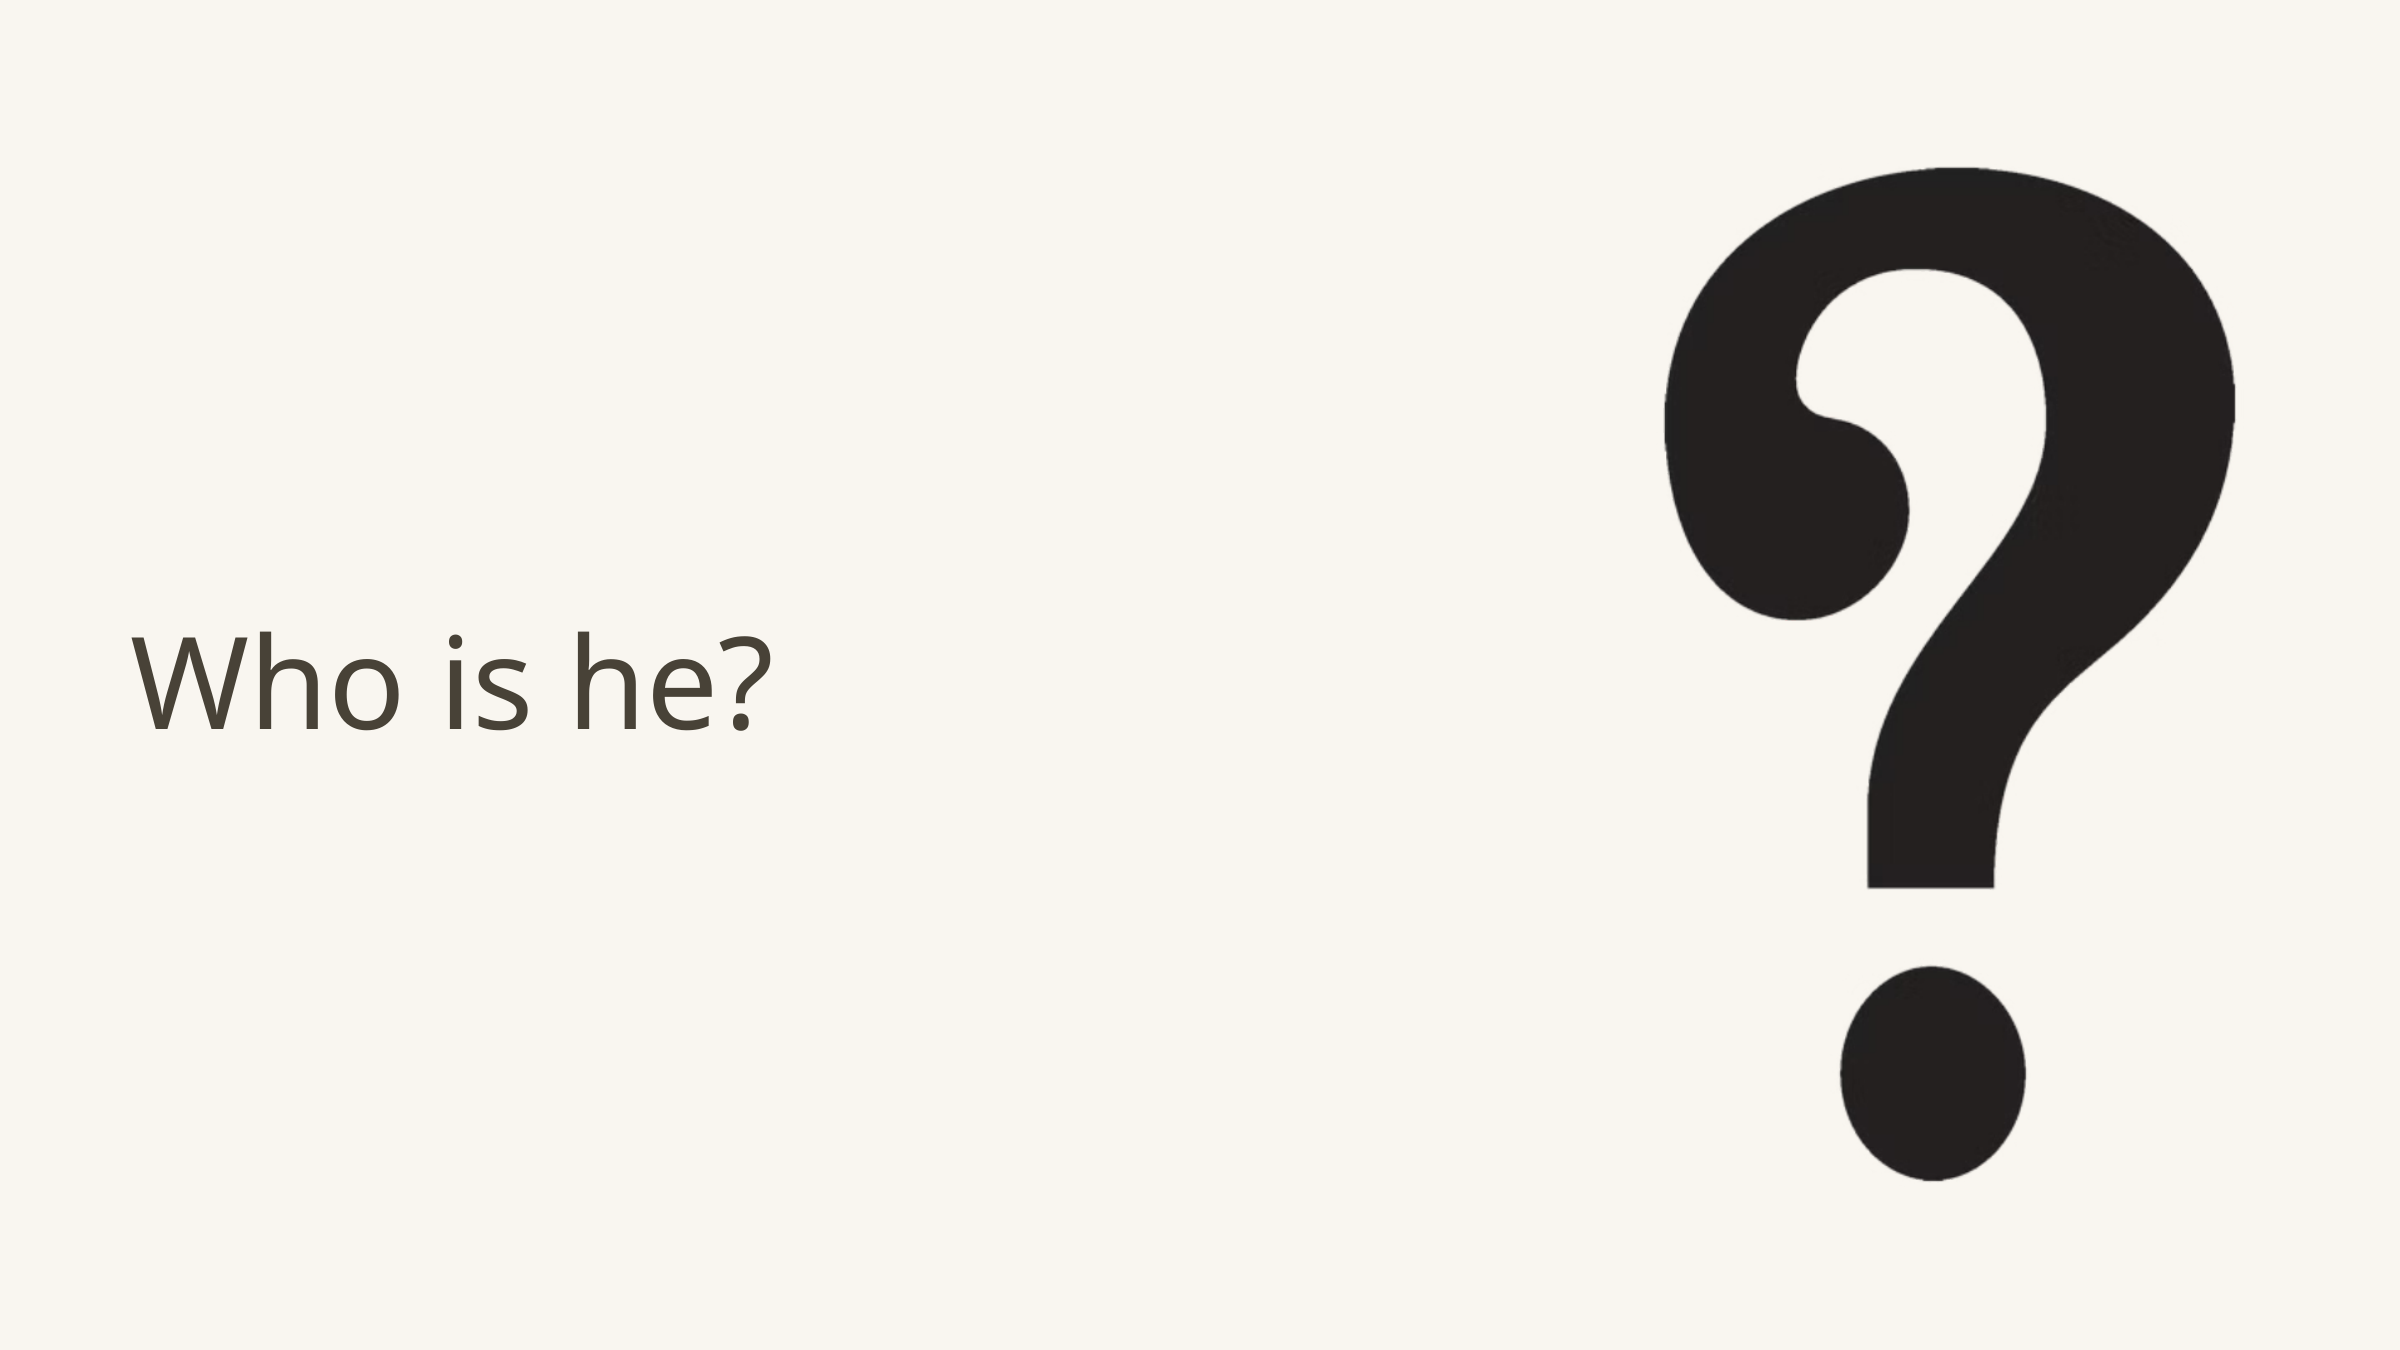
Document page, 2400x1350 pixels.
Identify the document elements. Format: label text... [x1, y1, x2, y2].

picture [1499, 0, 2400, 1350]
text_box Who is he? [130, 594, 1370, 756]
